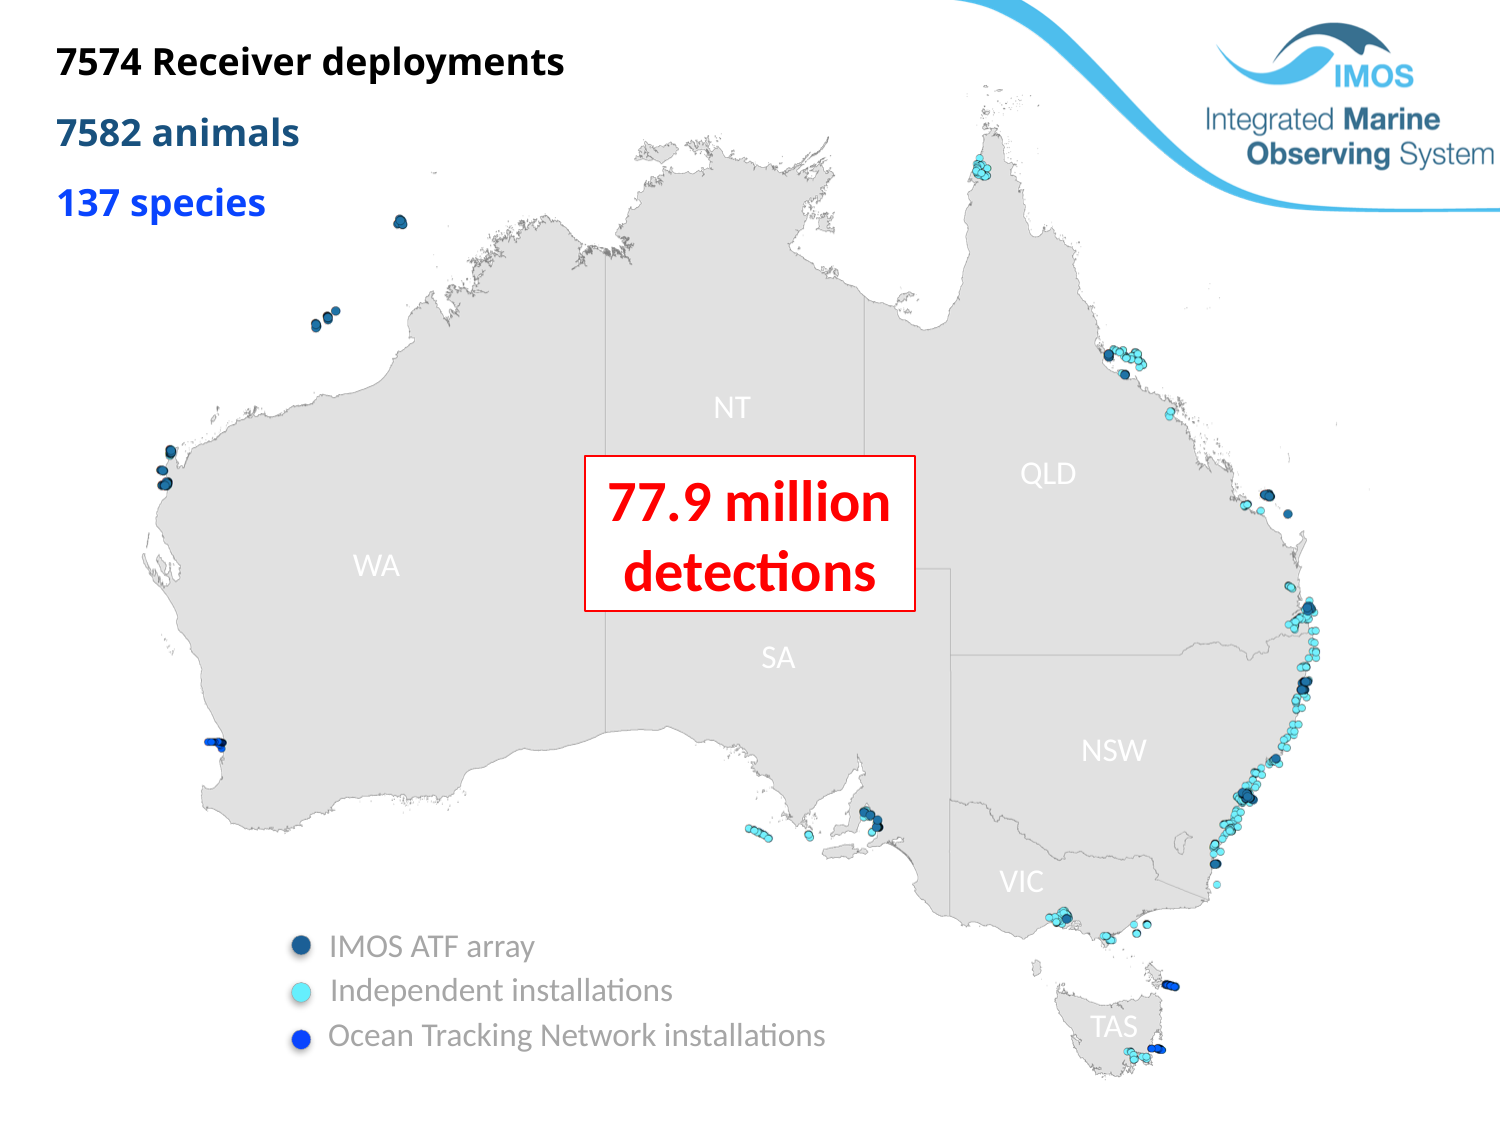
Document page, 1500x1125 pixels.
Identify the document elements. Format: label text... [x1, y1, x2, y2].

text_box 7574 Receiver deployments [41, 30, 257, 73]
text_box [33, 74, 1400, 1107]
picture [262, 0, 1500, 215]
